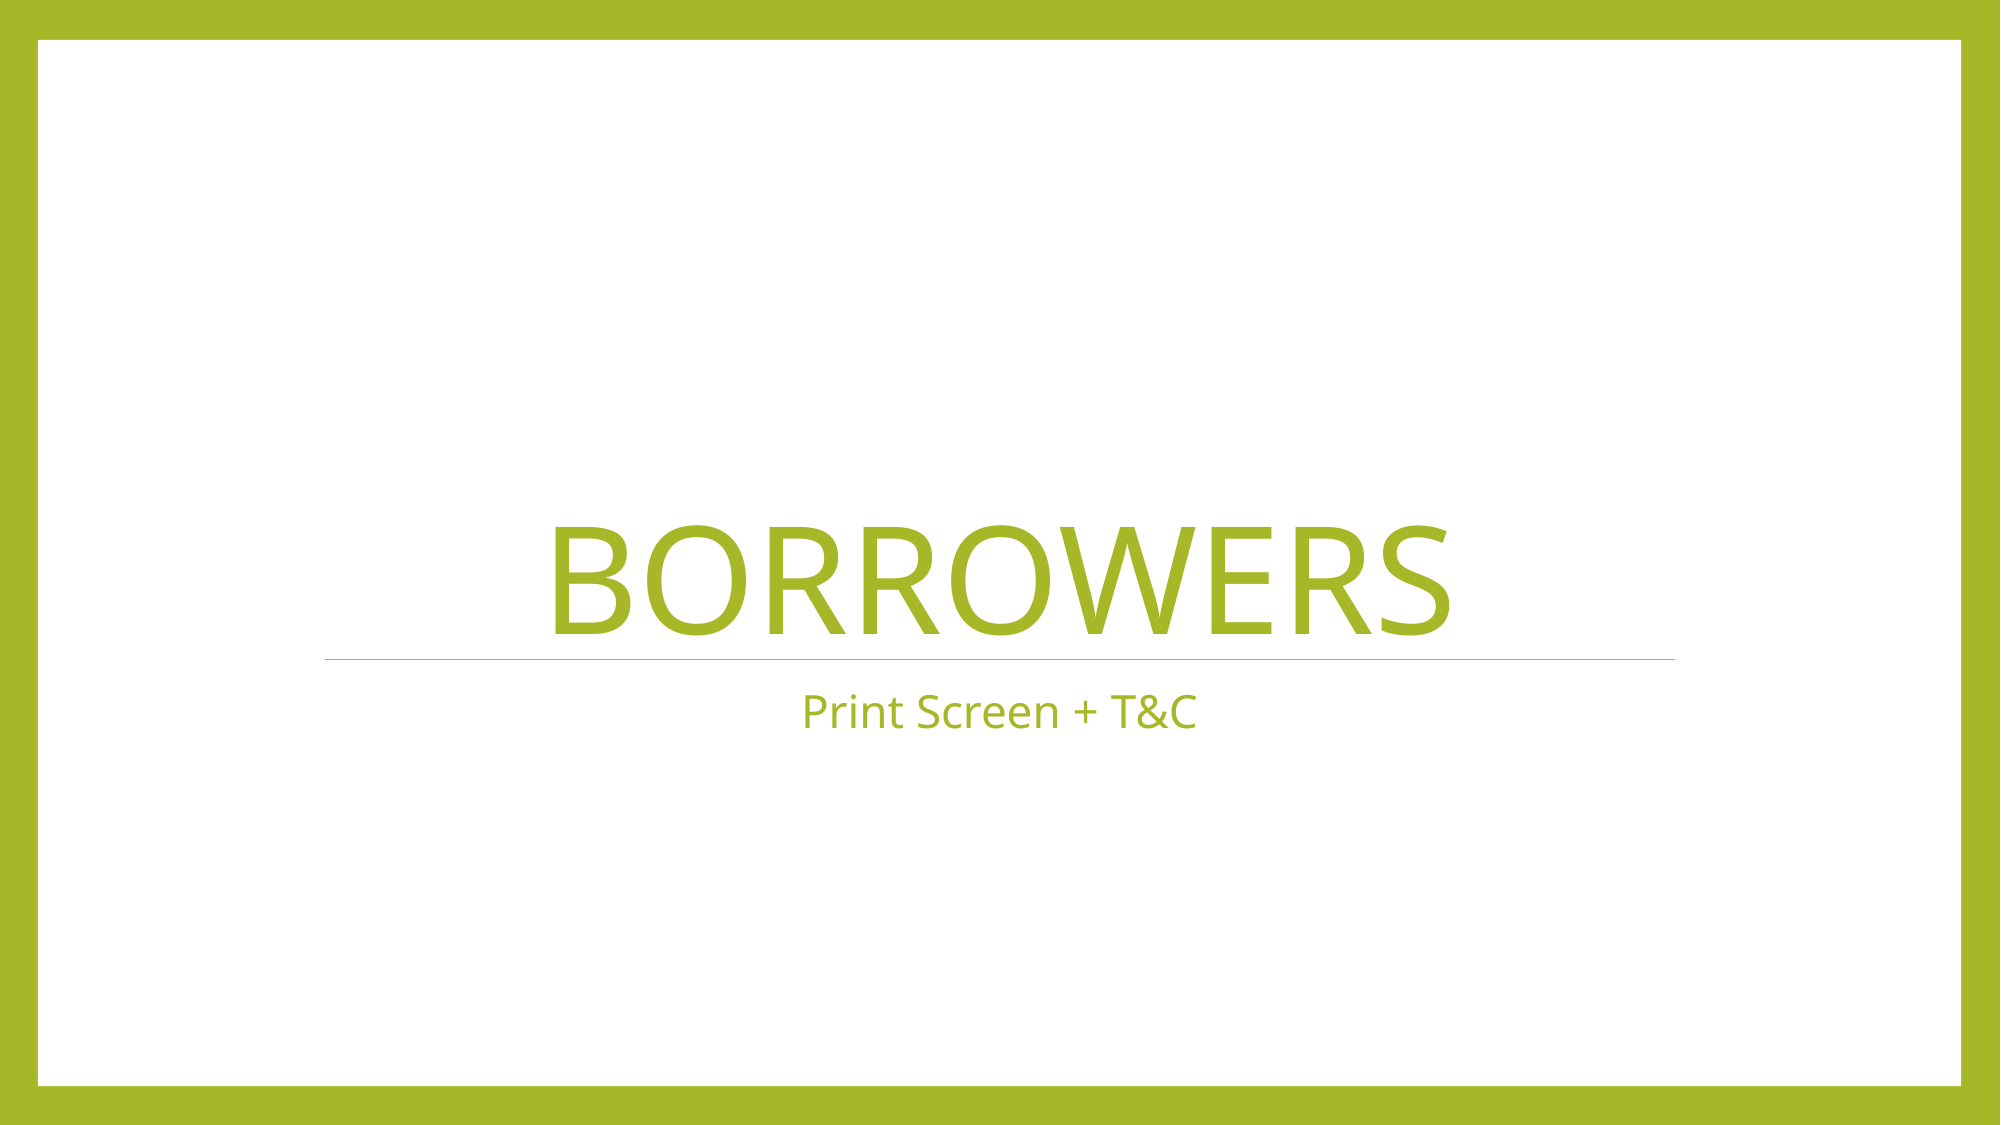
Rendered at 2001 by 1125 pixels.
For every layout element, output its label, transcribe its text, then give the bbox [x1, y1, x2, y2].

list Print Screen + T&C [280, 681, 1719, 906]
title Borrowers [181, 192, 1817, 673]
